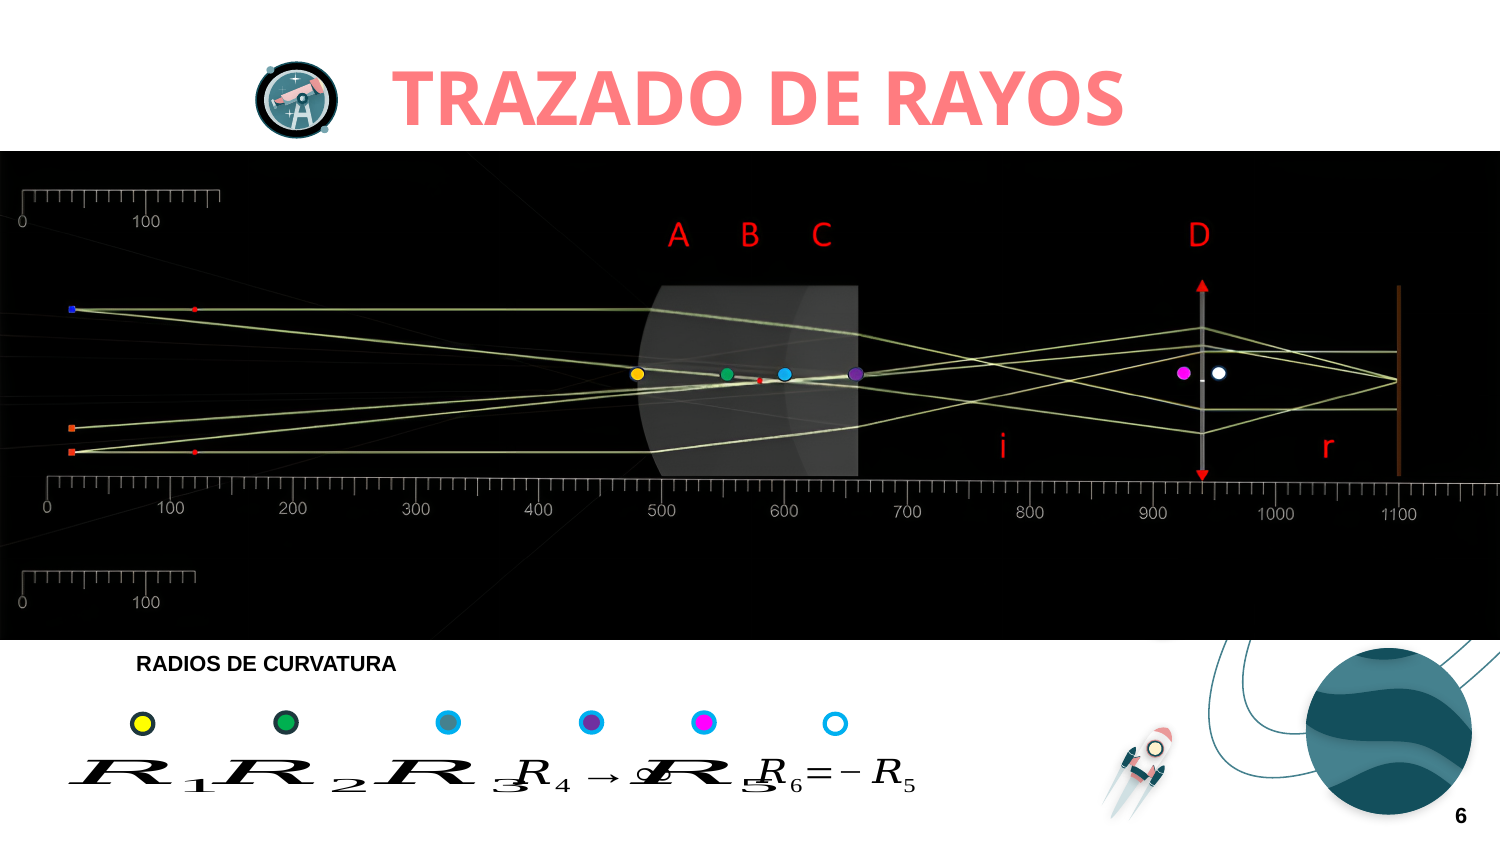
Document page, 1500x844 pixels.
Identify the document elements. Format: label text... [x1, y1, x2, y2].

text_box [129, 711, 156, 736]
picture [0, 150, 1500, 640]
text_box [1101, 648, 1500, 844]
text_box [578, 710, 605, 735]
text_box RADIOS DE CURVATURA [121, 648, 459, 684]
text_box TRAZADO DE RAYOS [367, 43, 1170, 148]
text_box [255, 61, 338, 138]
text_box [268, 72, 325, 130]
text_box [691, 710, 717, 735]
text_box [435, 710, 461, 735]
text_box [822, 711, 849, 736]
text_box [273, 710, 299, 735]
